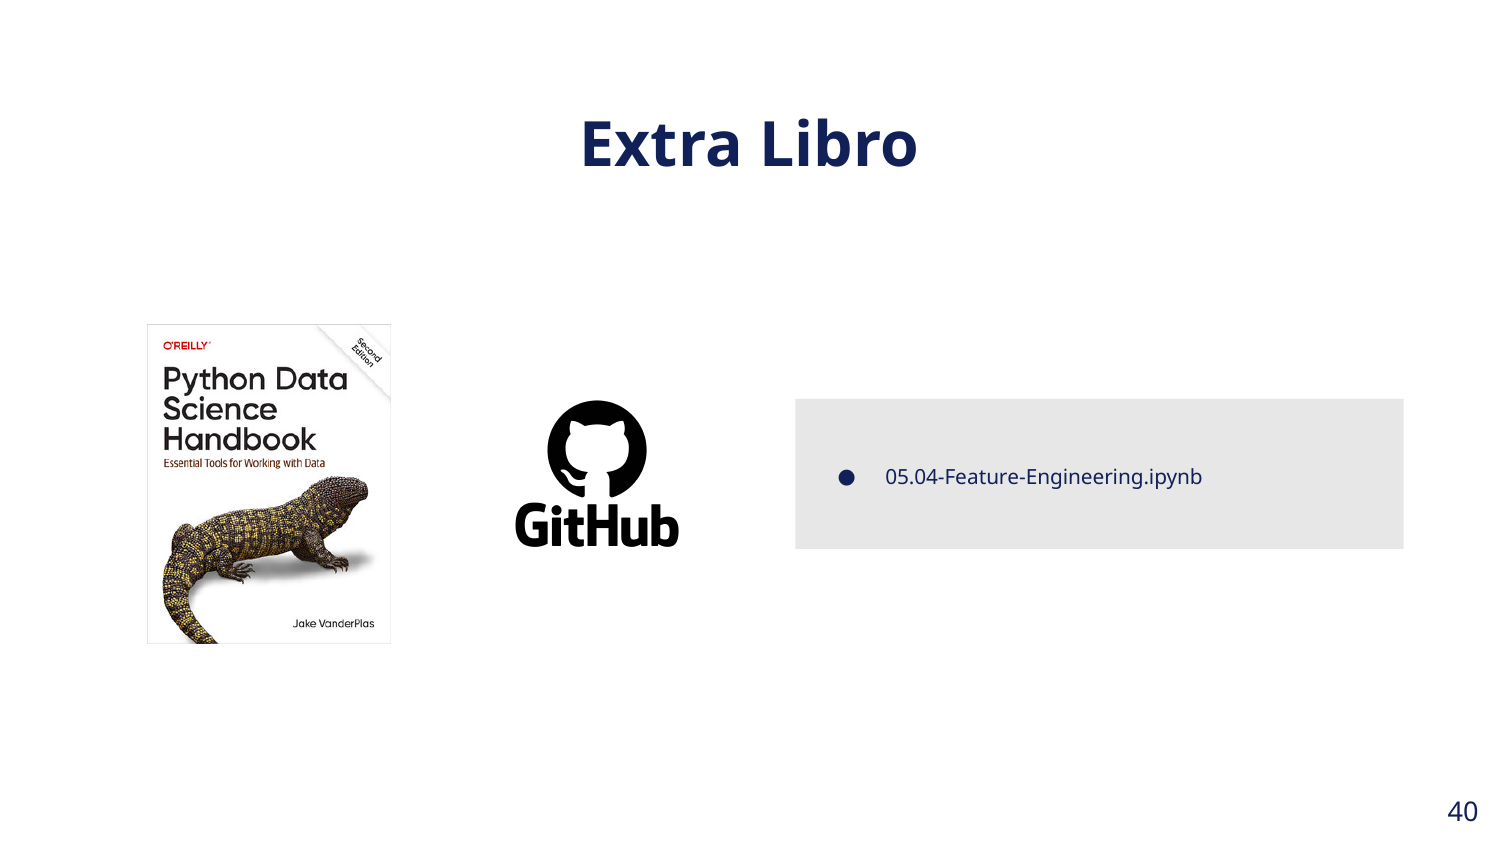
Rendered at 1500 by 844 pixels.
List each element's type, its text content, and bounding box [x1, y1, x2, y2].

picture [508, 398, 687, 550]
text_box 05.04-Feature-Engineering.ipynb [795, 398, 1404, 549]
slide_number ‹#› [1403, 779, 1494, 844]
title Extra Libro [117, 88, 1382, 183]
picture [147, 324, 391, 645]
